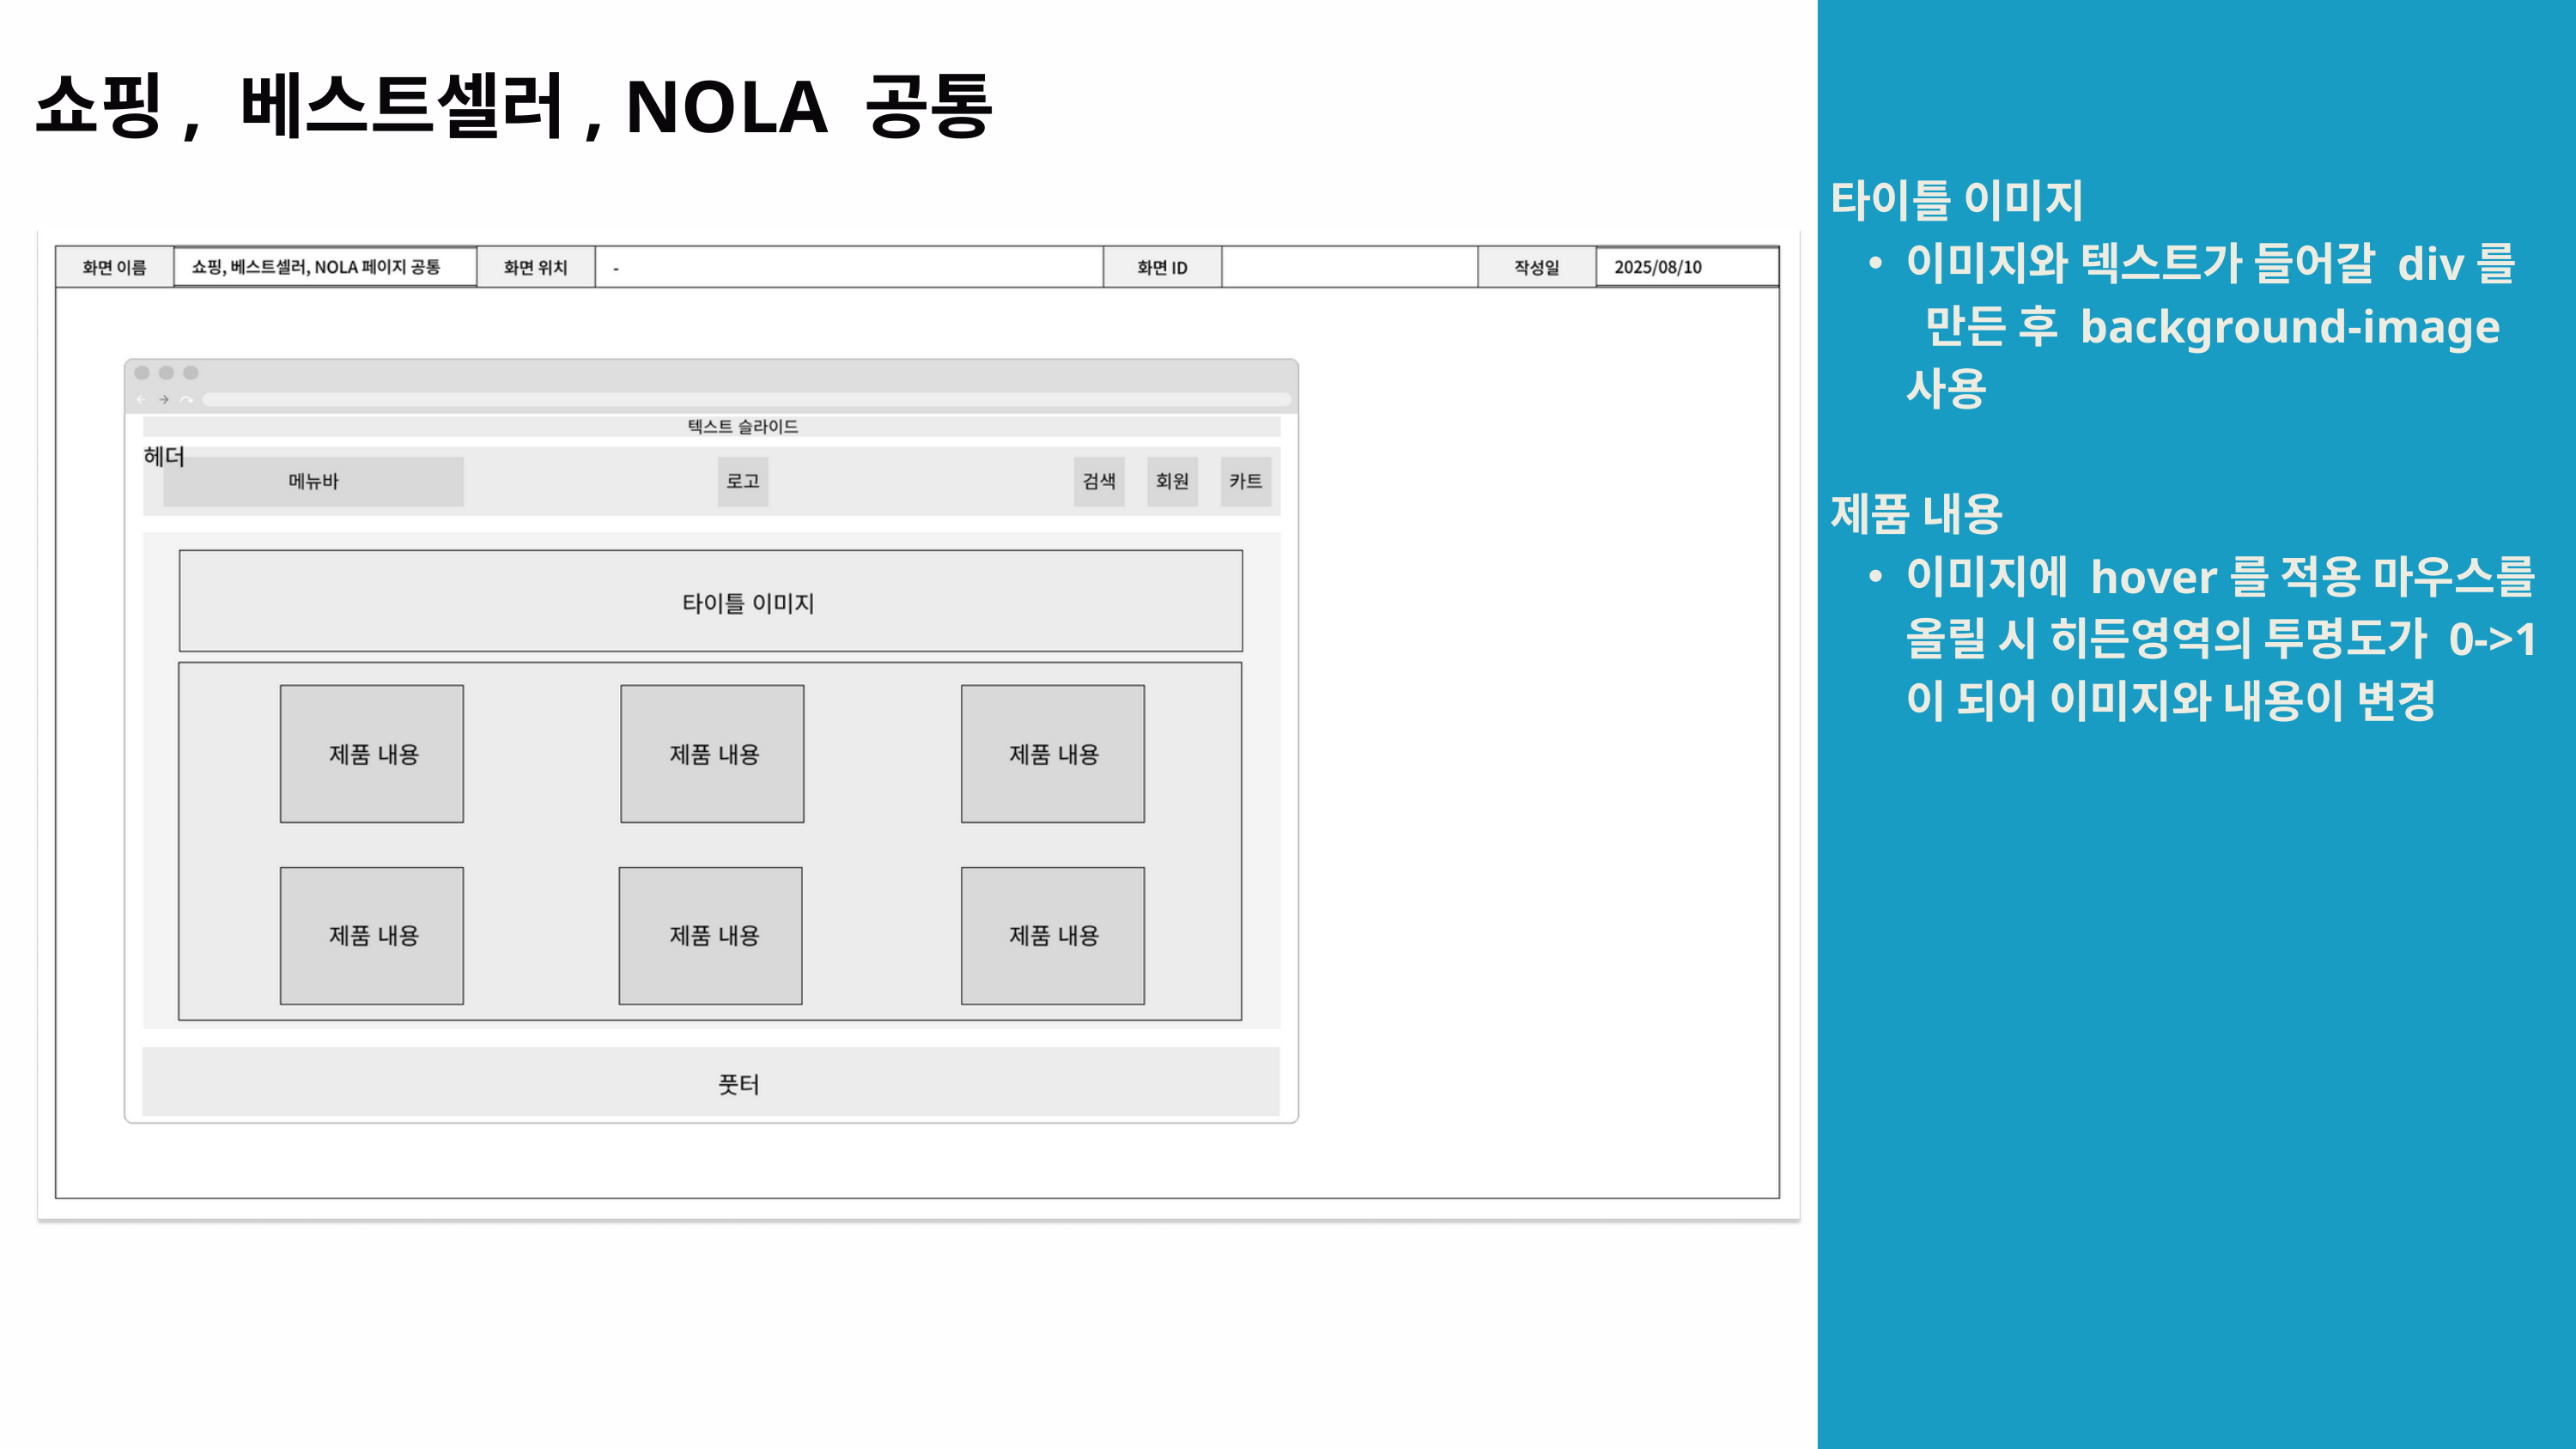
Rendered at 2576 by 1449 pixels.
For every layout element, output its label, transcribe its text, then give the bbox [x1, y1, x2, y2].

text_box 쇼핑, 베스트셀러, NOLA 공통 [33, 46, 1515, 147]
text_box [1817, 0, 2576, 1449]
text_box [34, 227, 1805, 1227]
